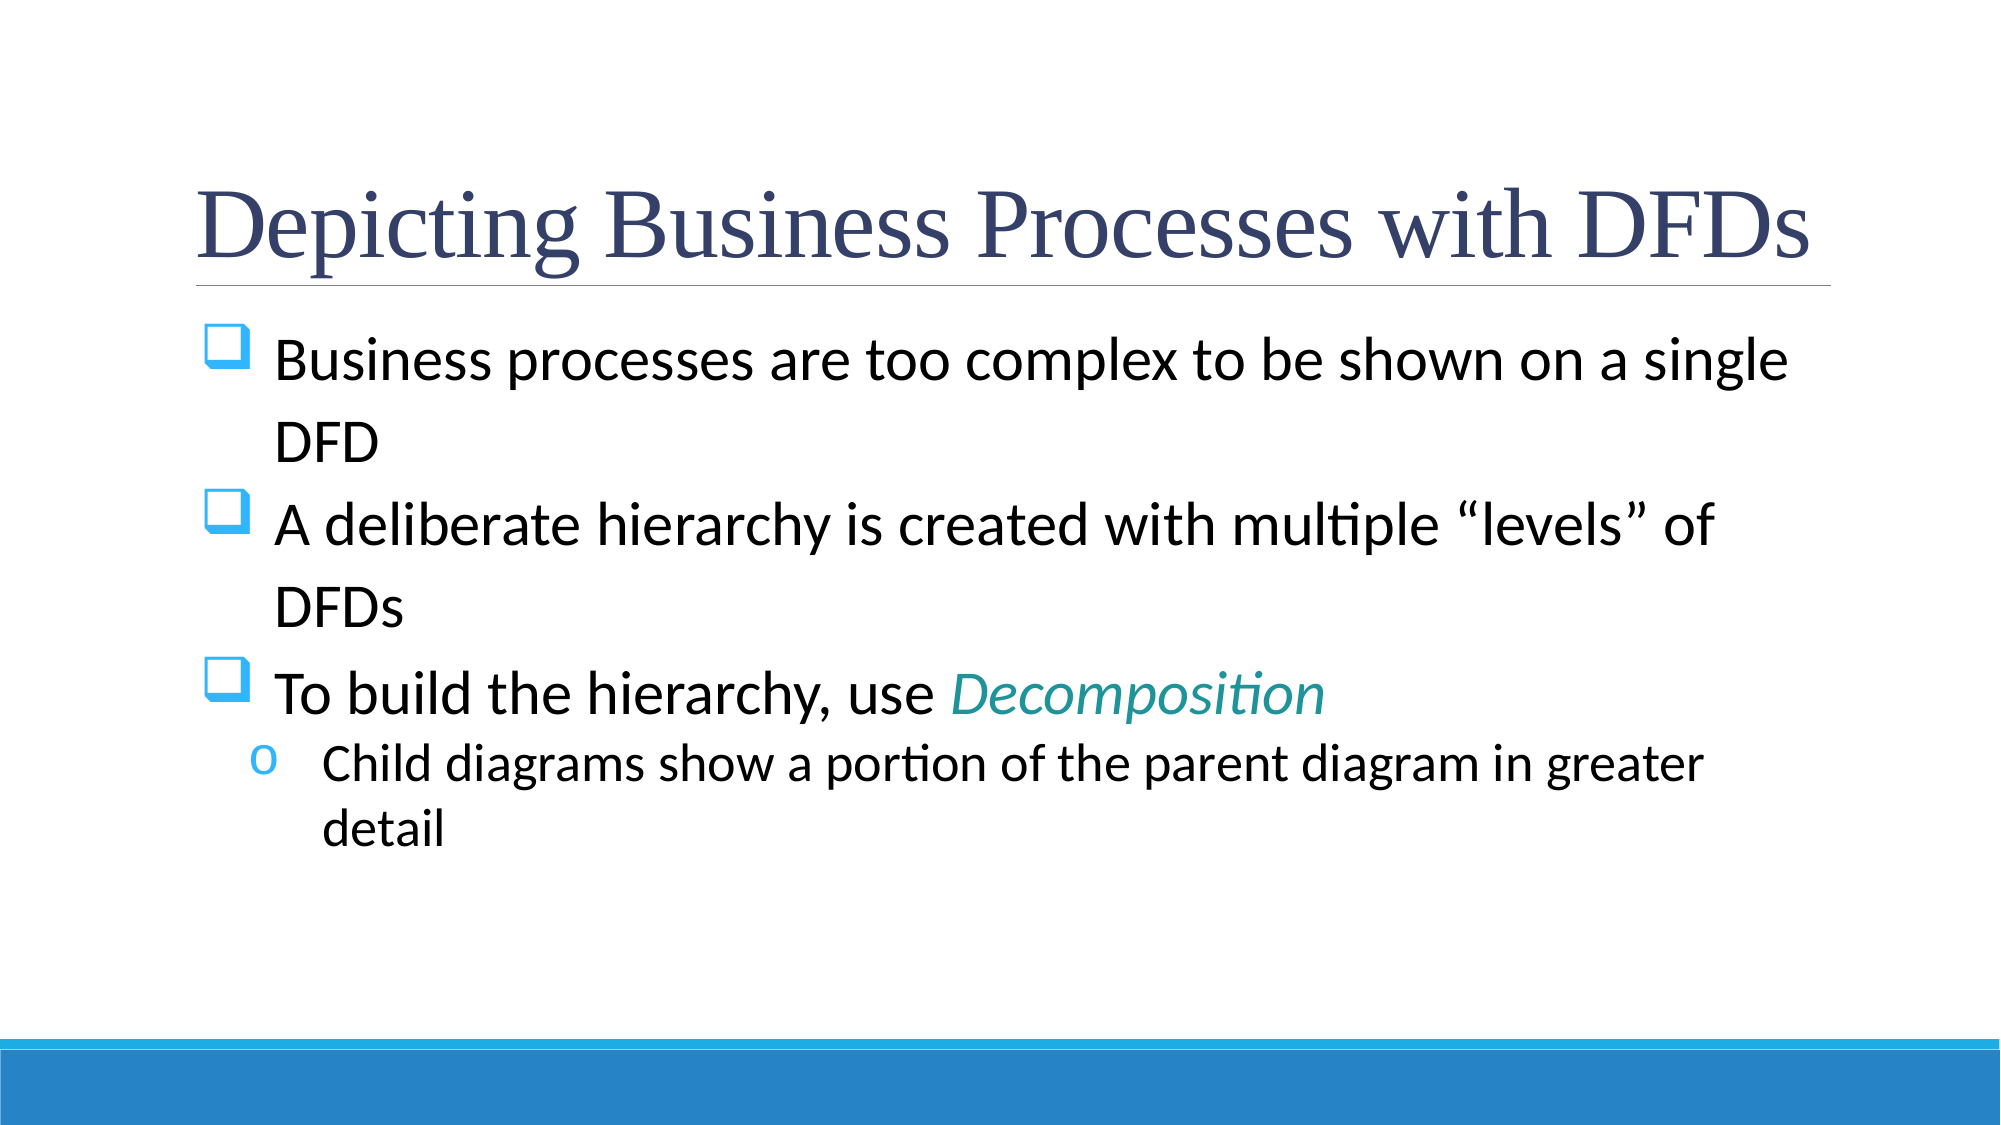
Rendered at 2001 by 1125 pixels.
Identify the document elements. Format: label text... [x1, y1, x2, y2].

list Business processes are too complex to be shown on a single DFD A deliberate hierarchy is created with multiple “levels” of DFDs To build the hierarchy, use Decomposition Child diagrams show a portion of the parent diagram in greater detail [180, 302, 1830, 963]
title Depicting Business Processes with DFDs [180, 47, 1830, 285]
